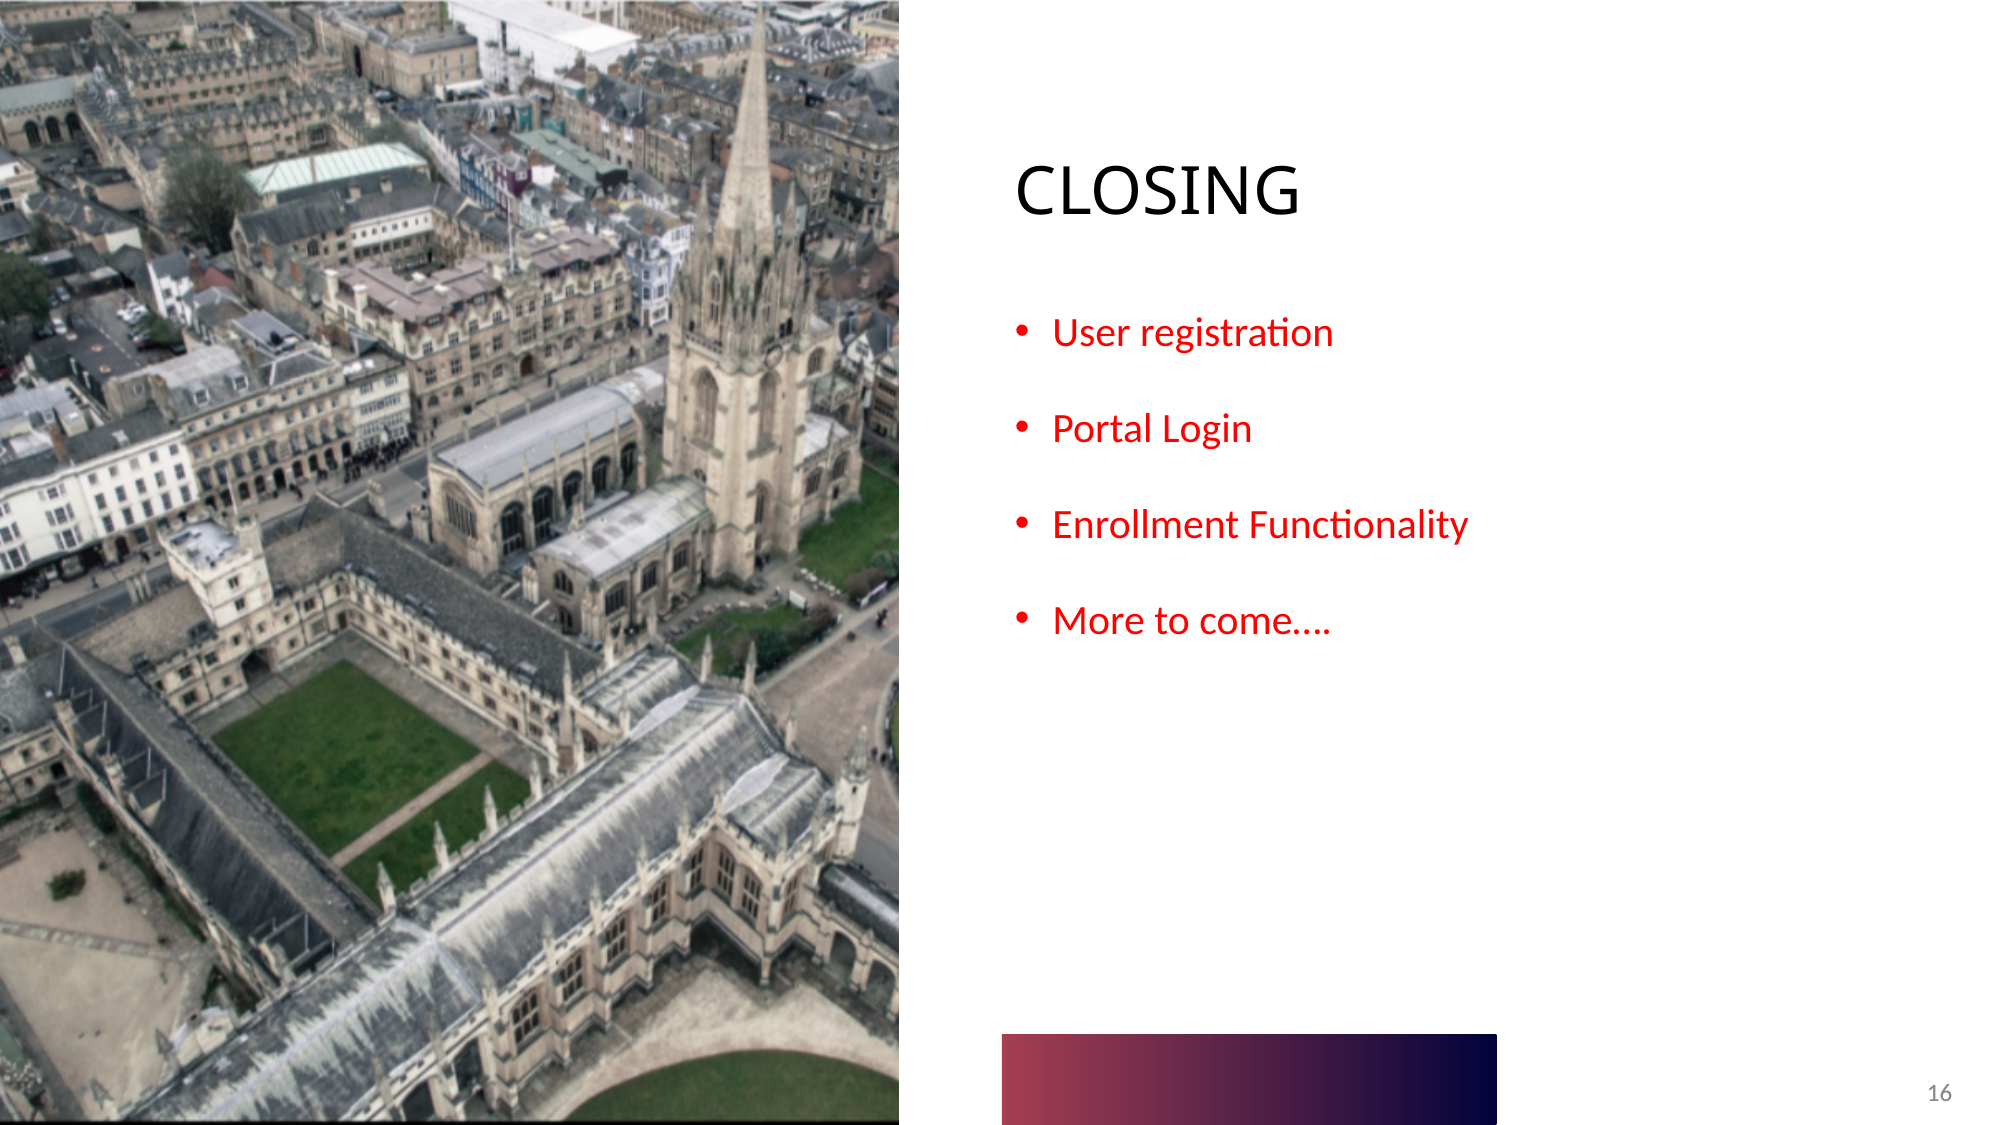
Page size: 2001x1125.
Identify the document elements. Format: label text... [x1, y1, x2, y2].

slide_number 16 [1894, 1061, 1968, 1121]
list User registration Portal Login Enrollment Functionality More to come…. [999, 272, 1763, 798]
title closing [999, 100, 1968, 246]
picture [0, 0, 899, 1125]
